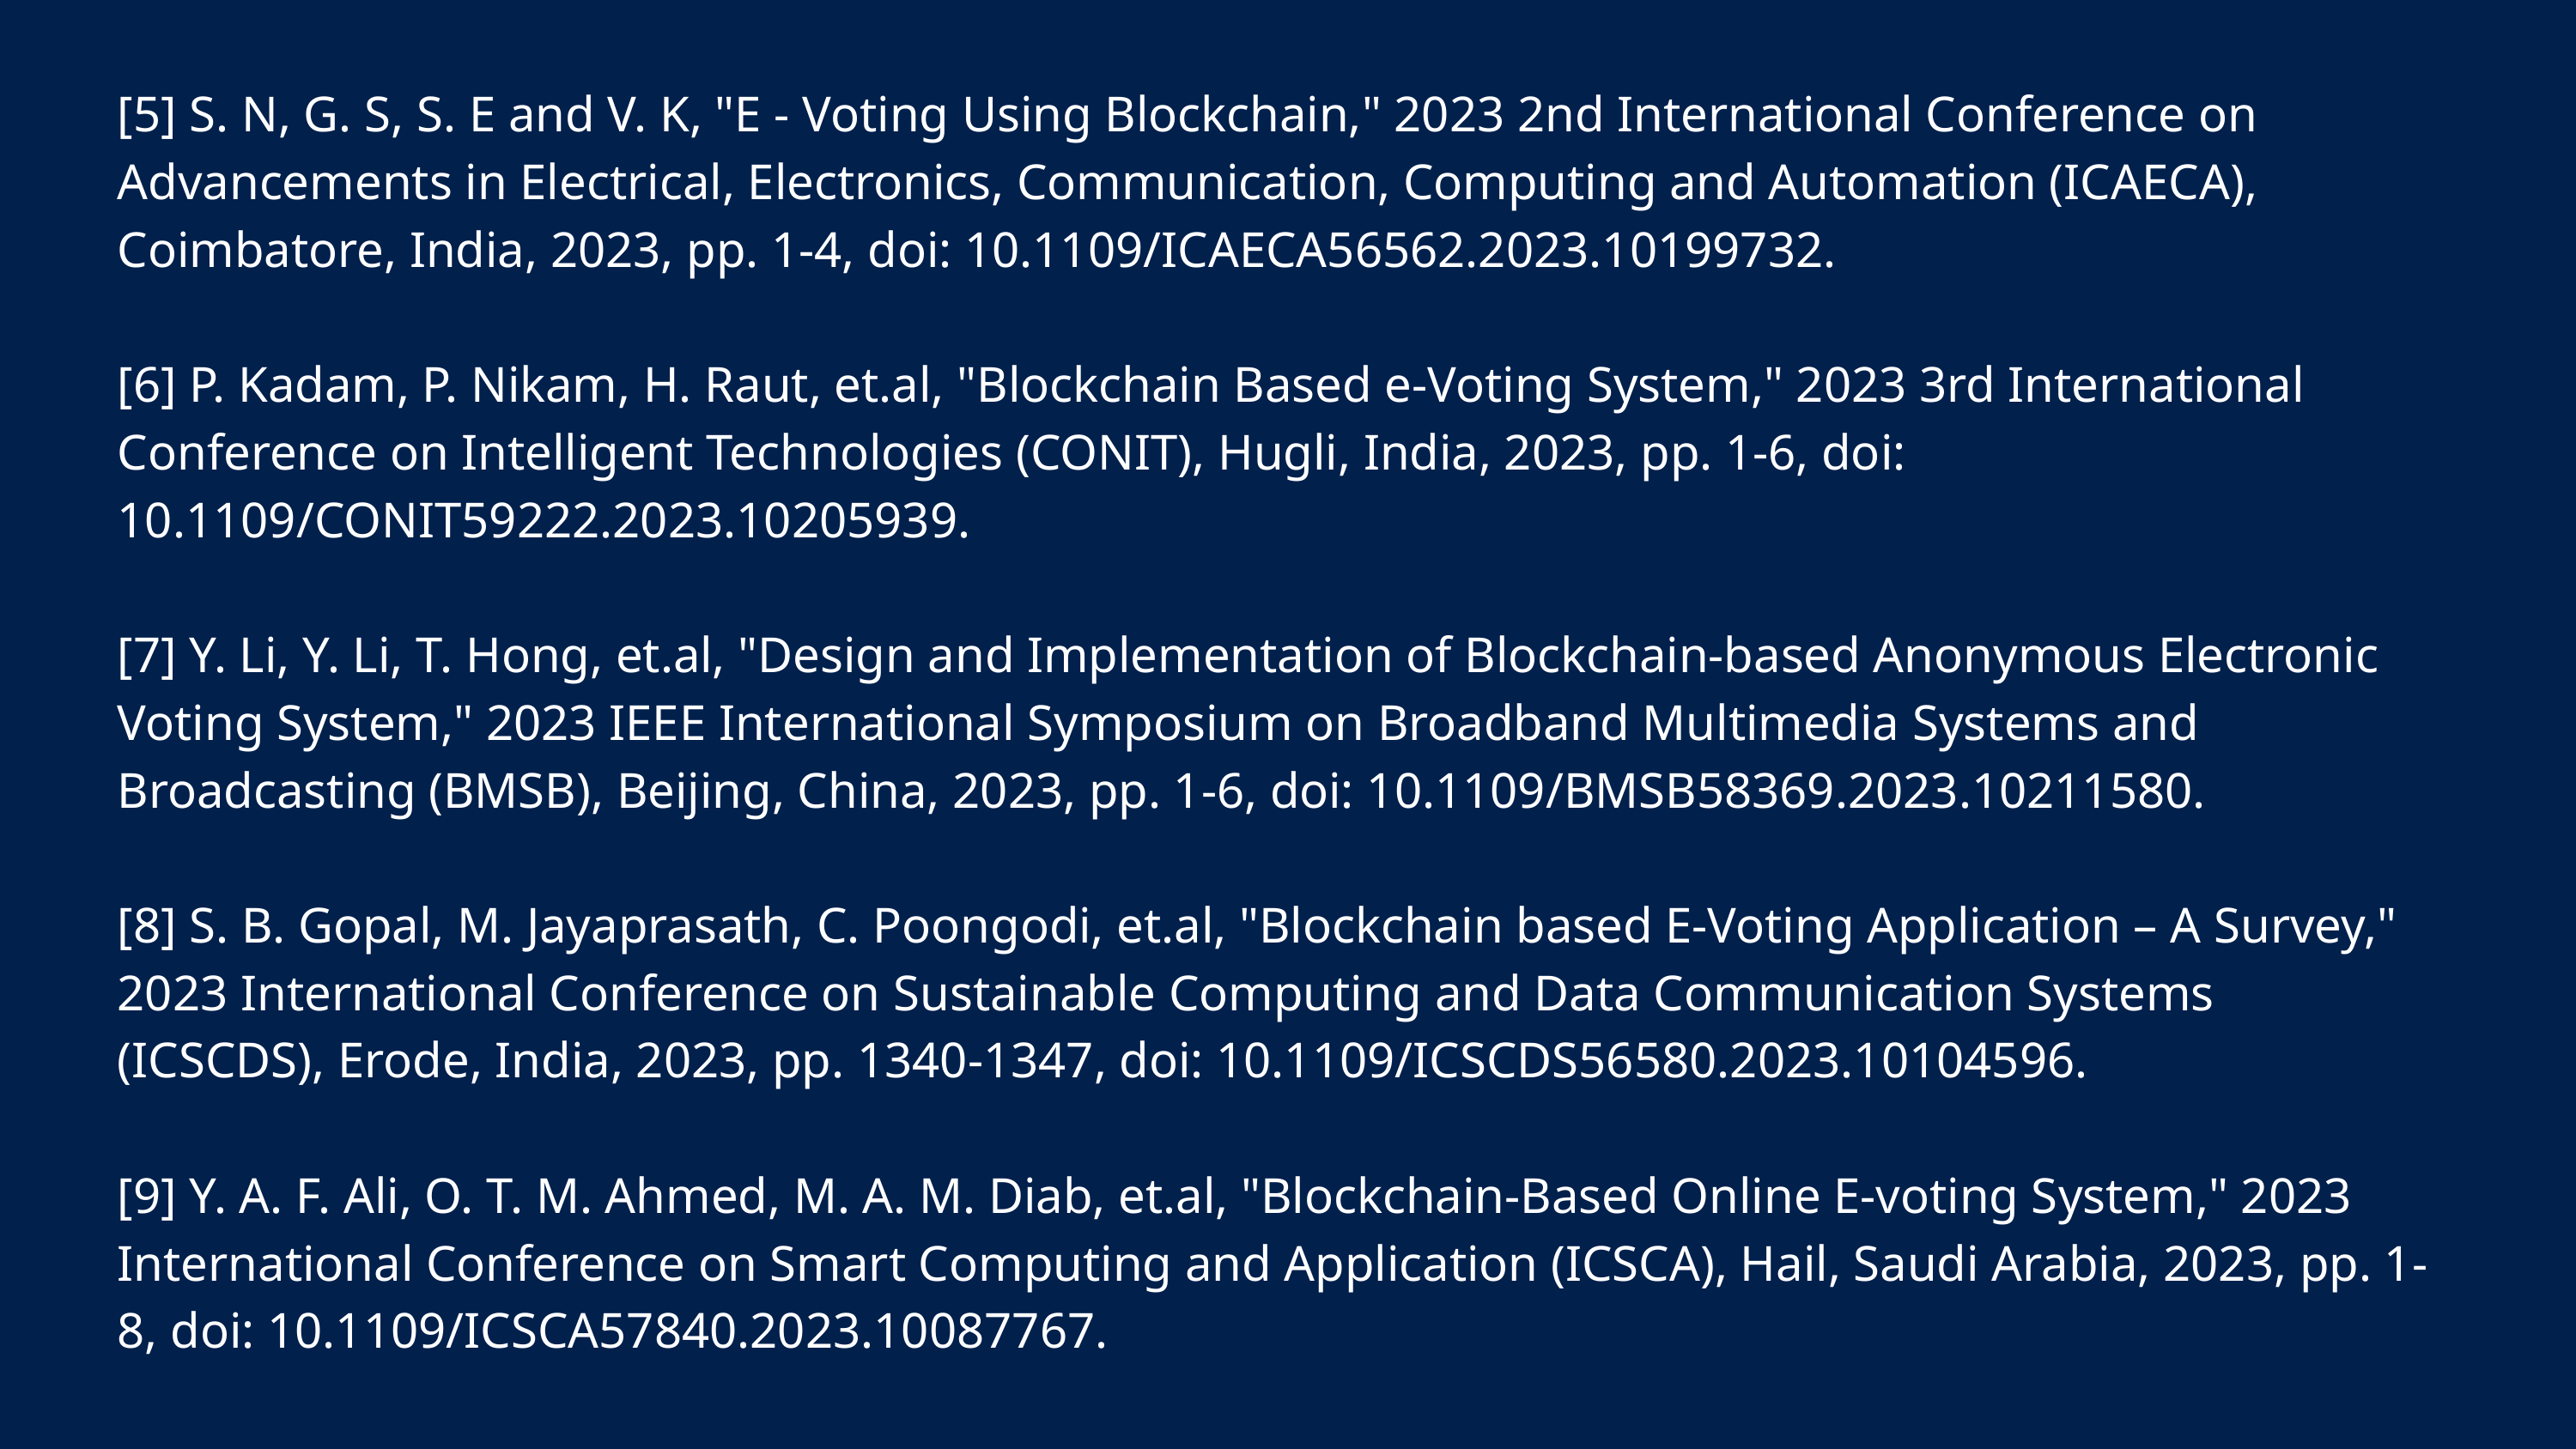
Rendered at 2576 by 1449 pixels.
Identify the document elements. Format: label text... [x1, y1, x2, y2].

text_box [5] S. N, G. S, S. E and V. K, "E - Voting Using Blockchain," 2023 2nd International Conference on Advancements in Electrical, Electronics, Communication, Computing and Automation (ICAECA), Coimbatore, India, 2023, pp. 1-4, doi: 10.1109/ICAECA56562.2023.10199732. [6] P. Kadam, P. Nikam, H. Raut, et.al, "Blockchain Based e-Voting System," 2023 3rd International Conference on Intelligent Technologies (CONIT), Hugli, India, 2023, pp. 1-6, doi: 10.1109/CONIT59222.2023.10205939. [7] Y. Li, Y. Li, T. Hong, et.al, "Design and Implementation of Blockchain-based Anonymous Electronic Voting System," 2023 IEEE International Symposium on Broadband Multimedia Systems and Broadcasting (BMSB), Beijing, China, 2023, pp. 1-6, doi: 10.1109/BMSB58369.2023.10211580. [8] S. B. Gopal, M. Jayaprasath, C. Poongodi, et.al, "Blockchain based E-Voting Application – A Survey," 2023 International Conference on Sustainable Computing and Data Communication Systems (ICSCDS), Erode, India, 2023, pp. 1340-1347, doi: 10.1109/ICSCDS56580.2023.10104596. [9] Y. A. F. Ali, O. T. M. Ahmed, M. A. M. Diab, et.al, "Blockchain-Based Online E-voting System," 2023 International Conference on Smart Computing and Application (ICSCA), Hail, Saudi Arabia, 2023, pp. 1-8, doi: 10.1109/ICSCA57840.2023.10087767. [117, 74, 2432, 1359]
